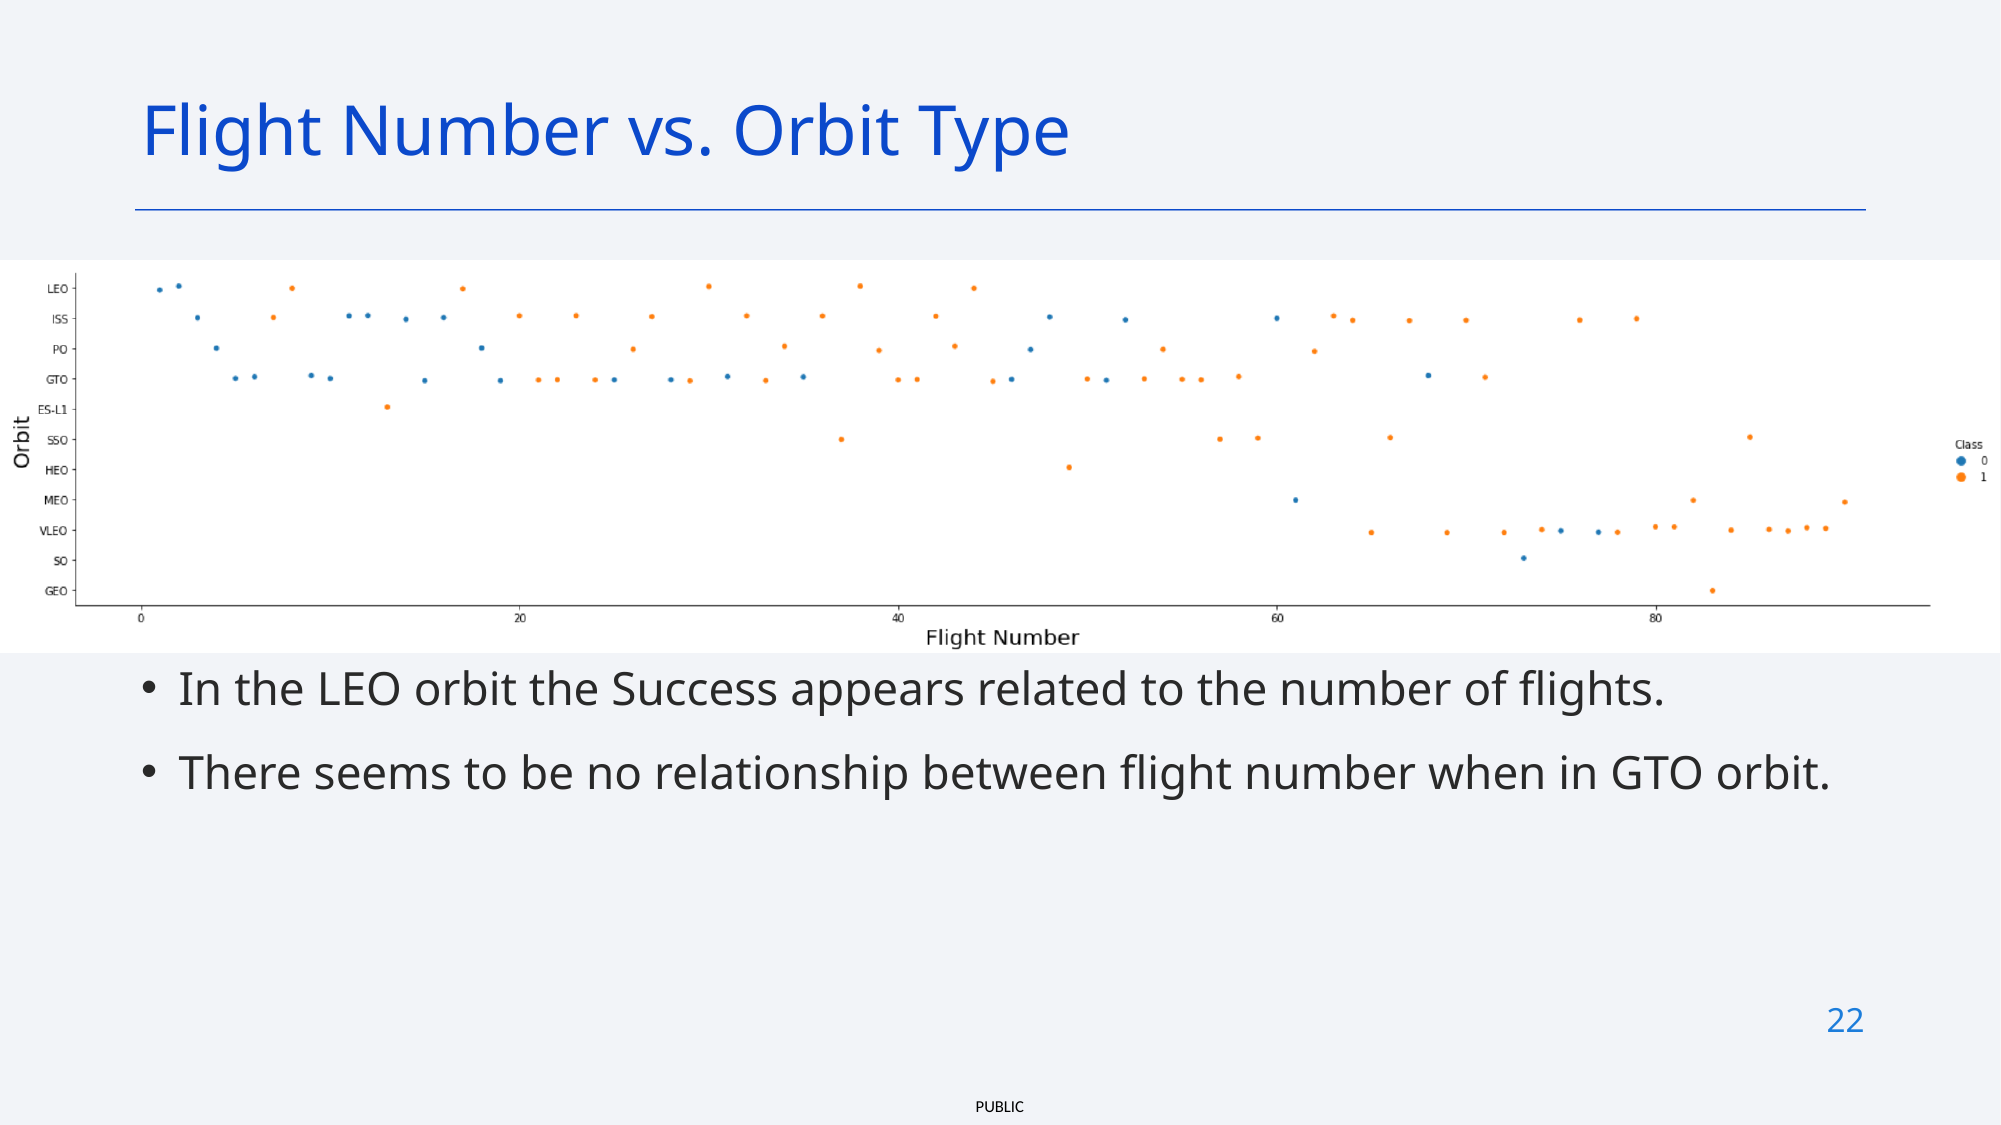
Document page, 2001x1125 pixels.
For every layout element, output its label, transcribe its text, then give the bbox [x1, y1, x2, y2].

slide_number 22 [1429, 988, 1880, 1055]
list In the LEO orbit the Success appears related to the number of flights. There seems to be no relationship between flight number when in GTO orbit. [126, 653, 1894, 965]
text_box Flight Number vs. Orbit Type [126, 88, 1852, 179]
picture [0, 0, 2001, 1125]
